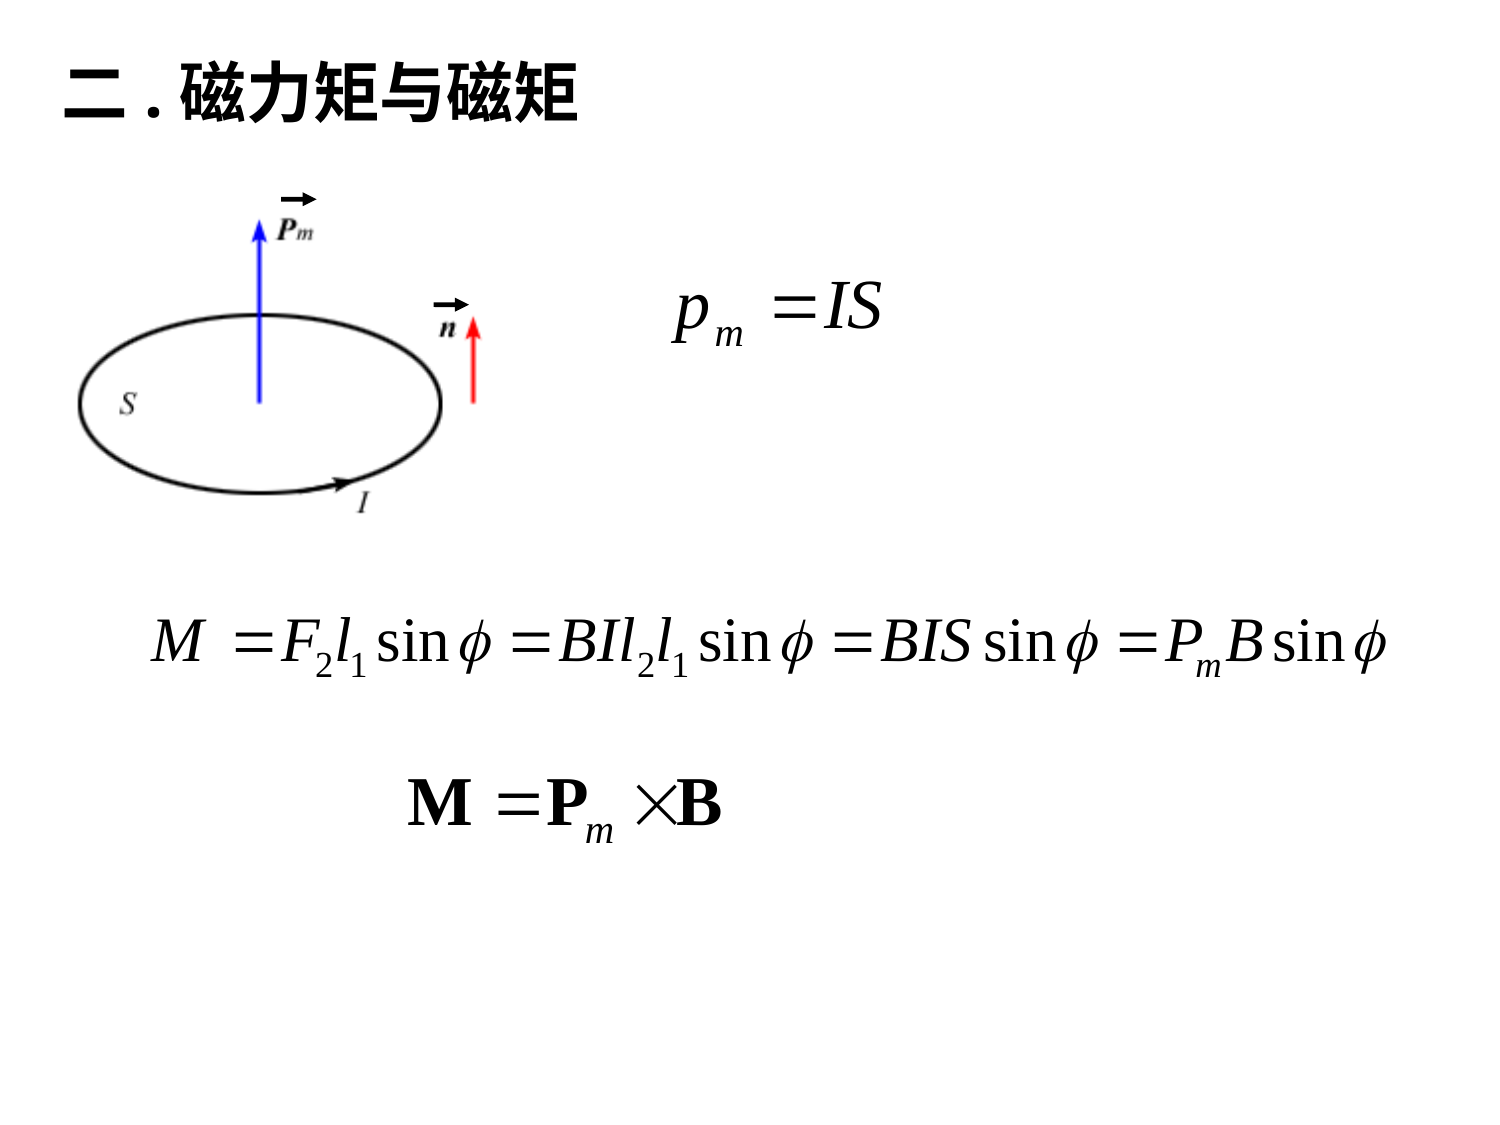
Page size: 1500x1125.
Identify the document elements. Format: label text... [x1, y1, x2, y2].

picture [23, 187, 542, 546]
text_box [398, 749, 736, 861]
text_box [140, 597, 1400, 693]
title 二.磁力矩与磁矩 [46, 46, 1094, 135]
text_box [655, 245, 903, 364]
